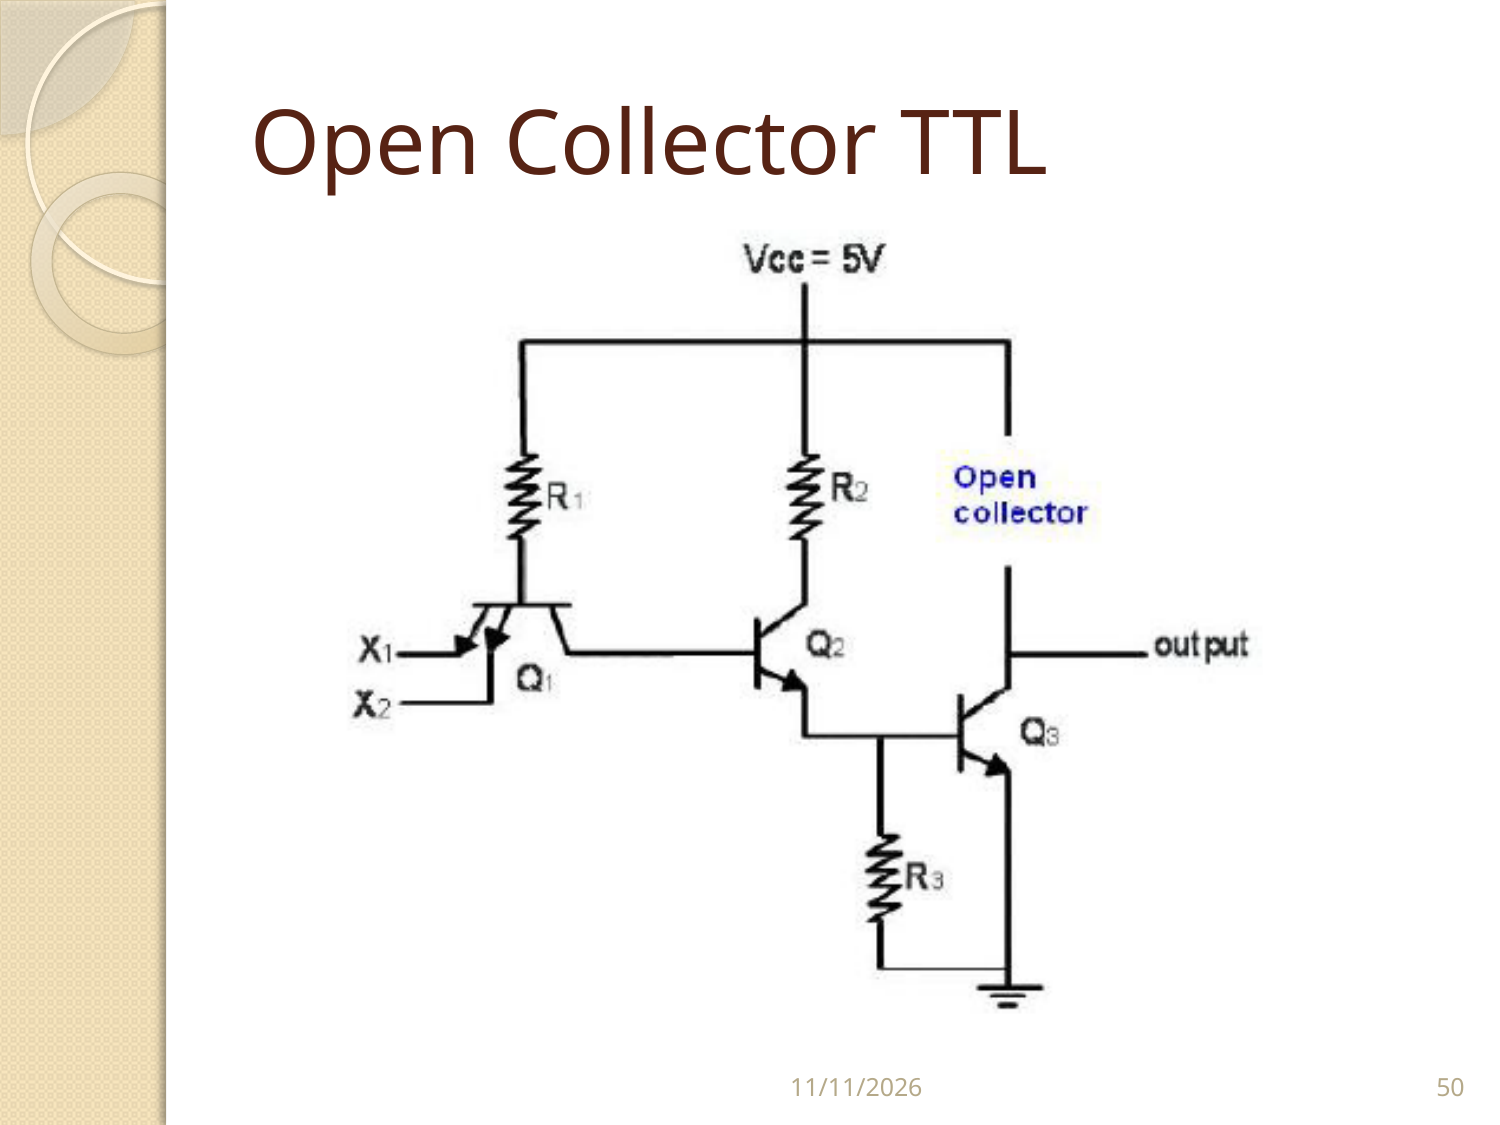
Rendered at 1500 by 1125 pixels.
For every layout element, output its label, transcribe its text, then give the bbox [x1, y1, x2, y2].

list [274, 199, 1351, 1051]
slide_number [587, 1062, 938, 1113]
title Open Collector TTL [235, 45, 1466, 233]
slide_number 50 [1413, 1034, 1488, 1113]
